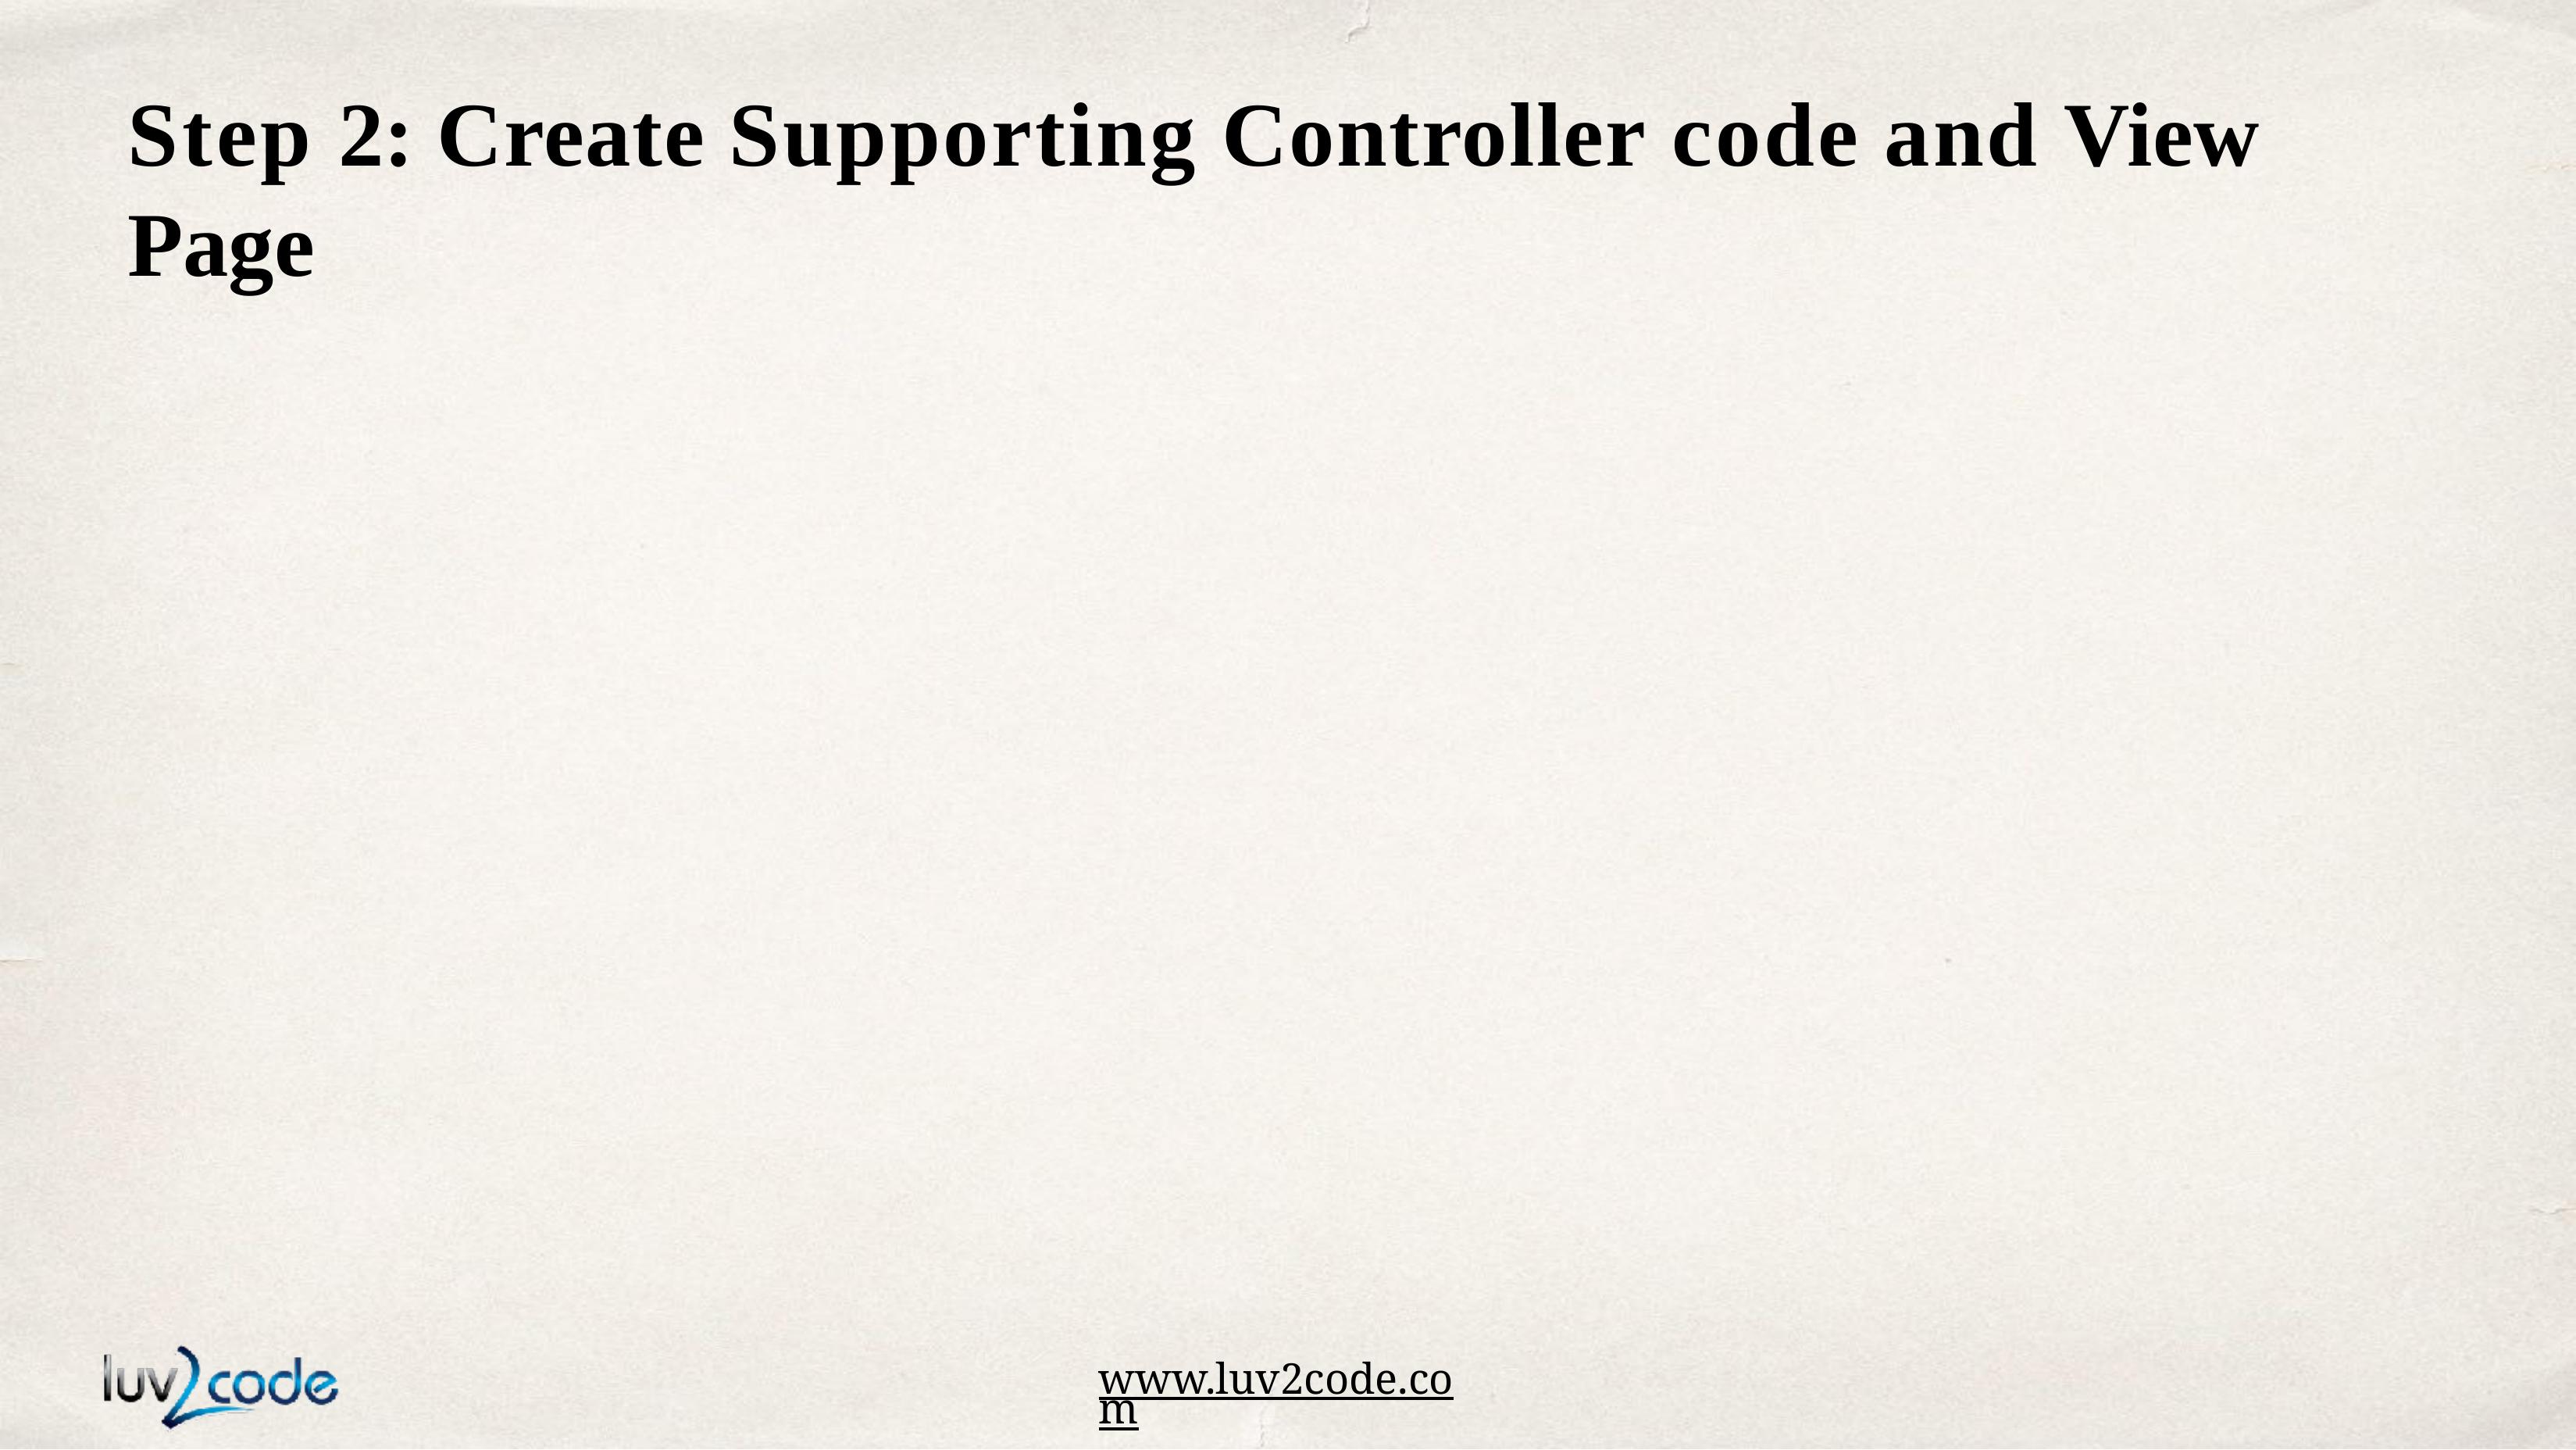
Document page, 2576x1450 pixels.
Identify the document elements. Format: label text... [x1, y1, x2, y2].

picture [0, 0, 2576, 1449]
text_box www.luv2code.com [1097, 1363, 1479, 1410]
title Step 2: Create Supporting Controller code and View Page [119, 73, 2457, 318]
